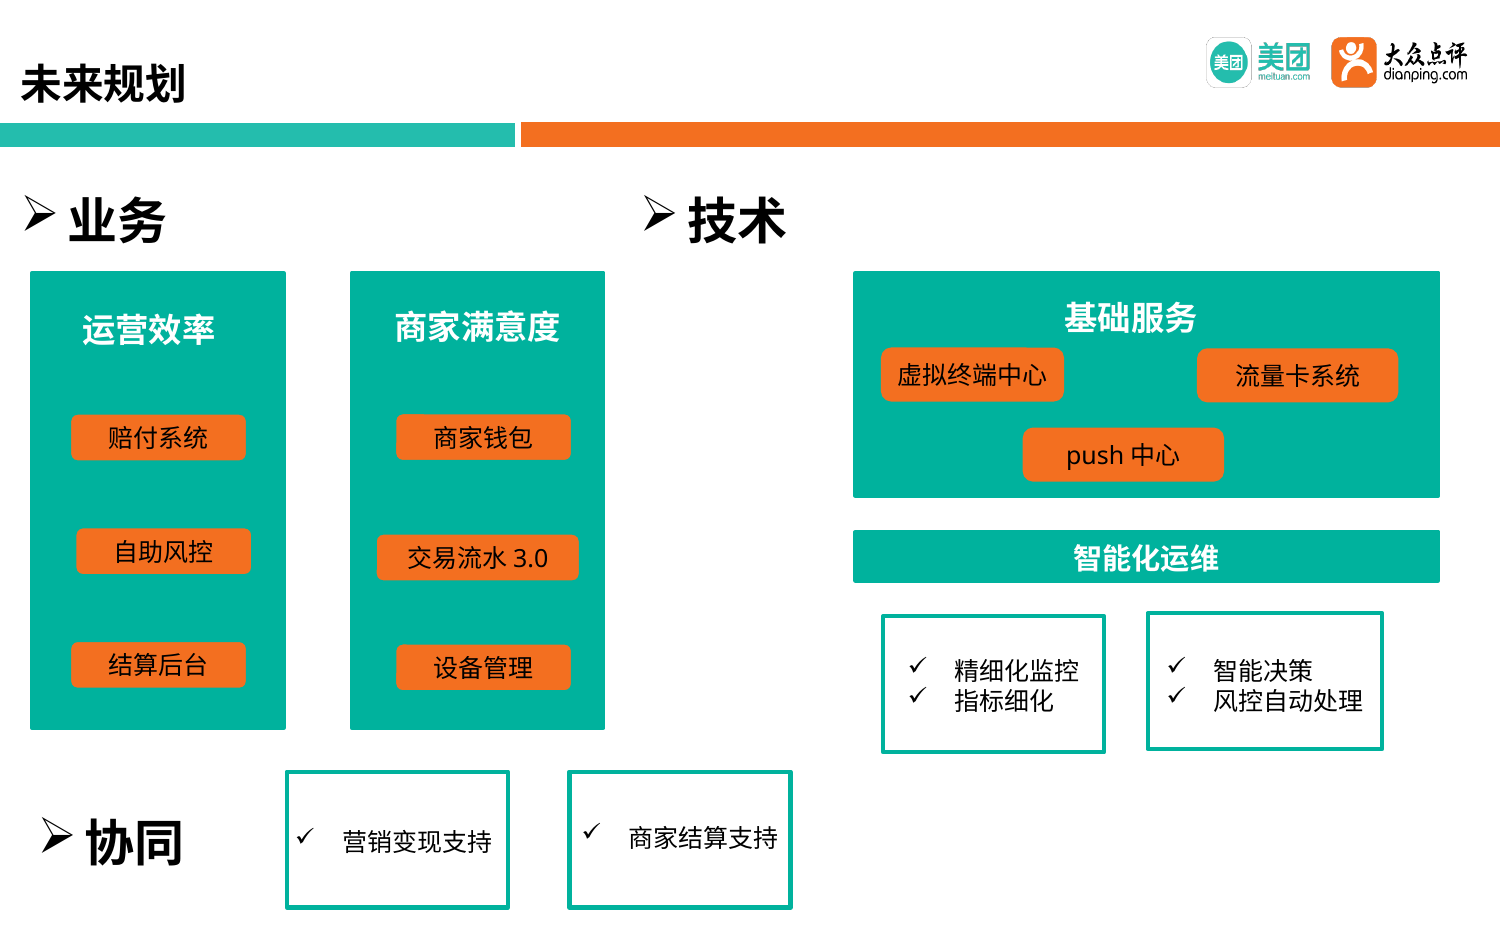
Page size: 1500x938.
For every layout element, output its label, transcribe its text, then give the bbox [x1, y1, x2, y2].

text_box 自助风控 [74, 526, 254, 577]
text_box 协同 [30, 804, 193, 880]
text_box push中心 [1024, 429, 1222, 480]
text_box [855, 272, 1439, 496]
text_box [569, 771, 791, 908]
text_box 商家结算支持 [573, 814, 787, 860]
text_box [1147, 613, 1383, 750]
text_box 精细化监控 指标细化 [900, 648, 1088, 723]
text_box 虚拟终端中心 [882, 349, 1062, 400]
text_box [32, 272, 284, 729]
text_box 基础服务 [1057, 289, 1206, 345]
text_box 设备管理 [394, 642, 574, 693]
text_box 营销变现支持 [287, 819, 500, 865]
text_box [882, 616, 1105, 753]
text_box 商家钱包 [394, 412, 574, 463]
text_box 运营效率 [75, 302, 224, 357]
text_box [286, 771, 508, 908]
text_box 流量卡系统 [1199, 350, 1397, 401]
text_box 技术 [632, 182, 795, 257]
text_box 智能决策 风控自动处理 [1158, 648, 1371, 723]
text_box 业务 [12, 182, 175, 257]
text_box 交易流水3.0 [374, 532, 581, 583]
text_box [855, 531, 1439, 581]
text_box 智能化运维 [1065, 533, 1227, 584]
text_box 赔付系统 [69, 412, 248, 463]
text_box 结算后台 [69, 639, 248, 690]
text_box 商家满意度 [386, 299, 569, 354]
text_box [352, 272, 604, 729]
text_box 未来规划 [12, 49, 827, 116]
picture [1046, 0, 1500, 229]
